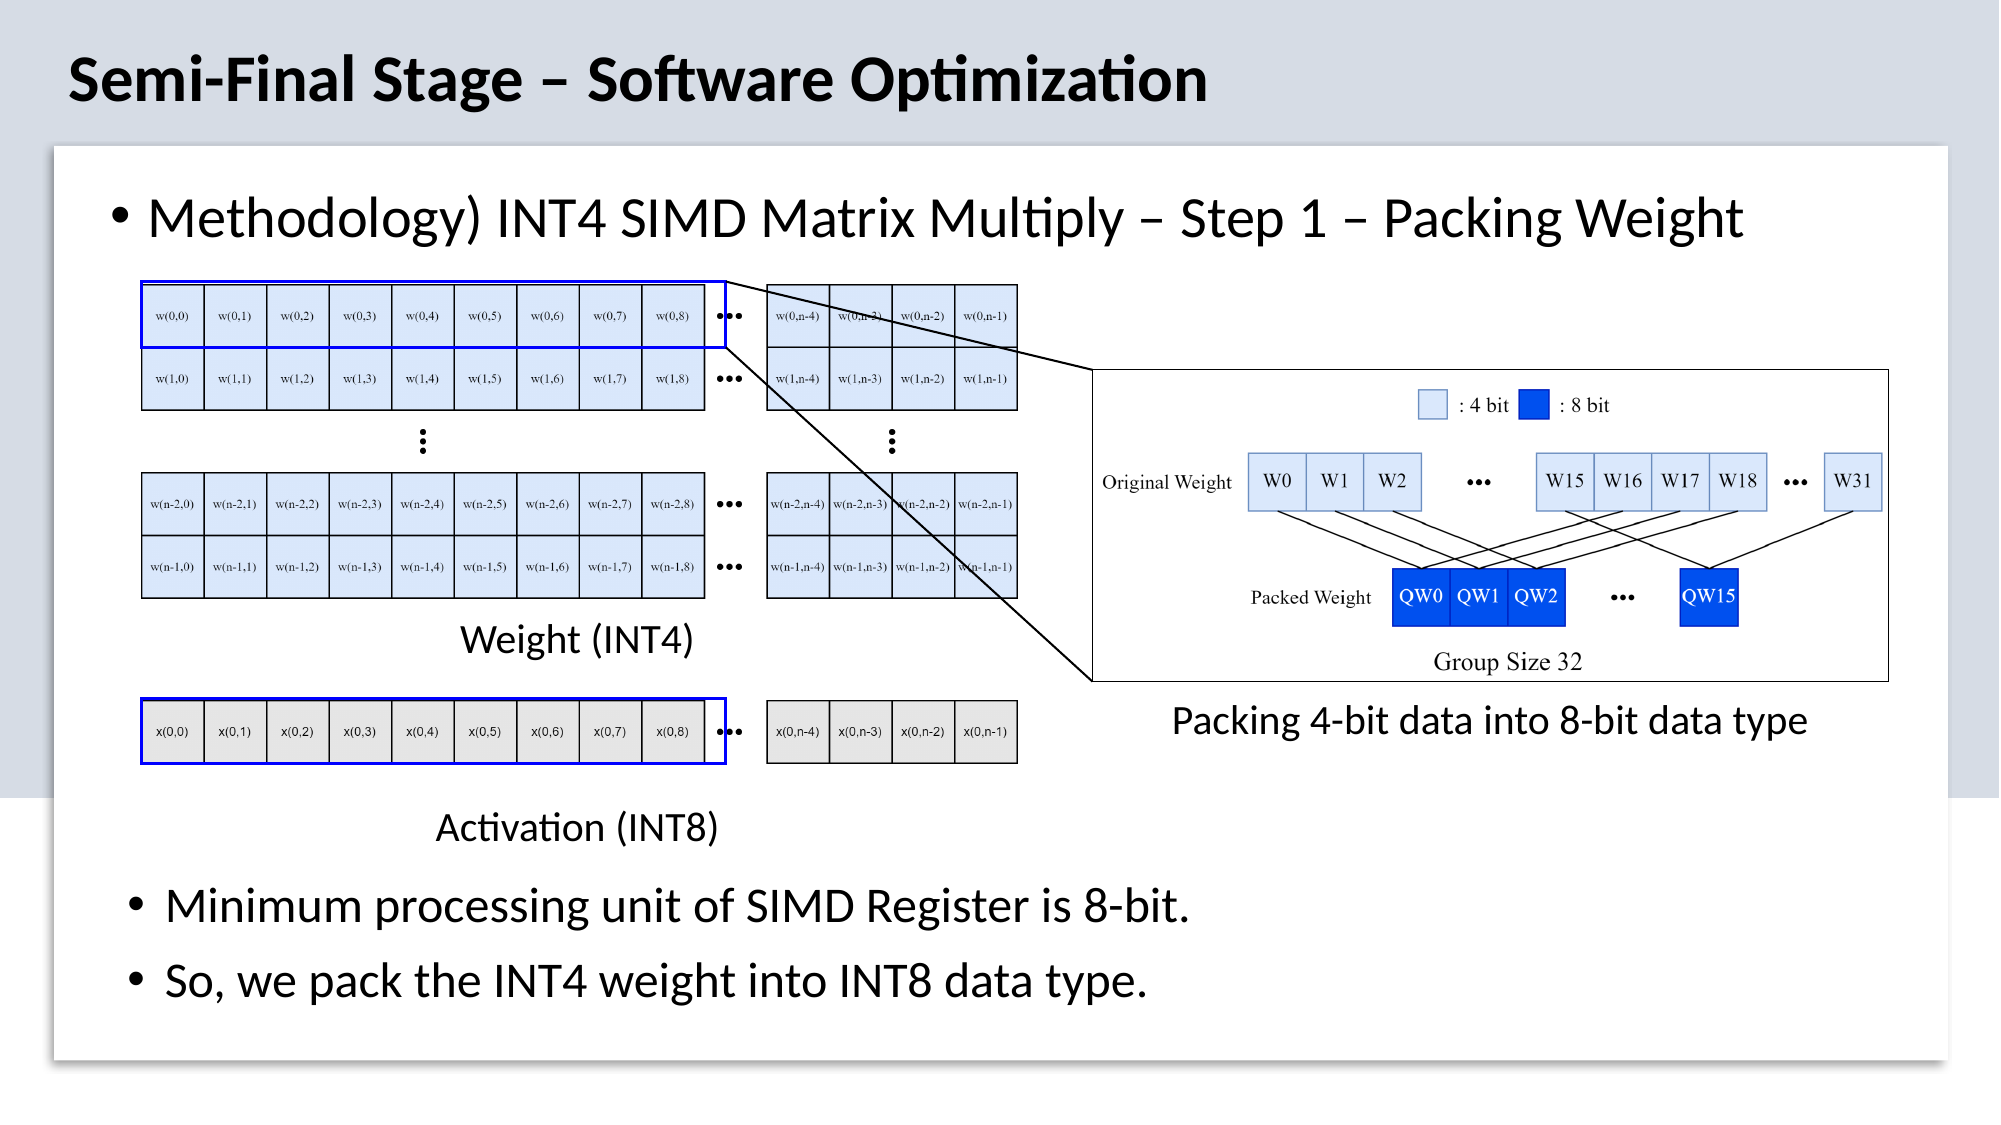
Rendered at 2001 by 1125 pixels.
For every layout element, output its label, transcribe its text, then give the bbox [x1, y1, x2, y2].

picture [125, 684, 1035, 781]
text_box Minimum processing unit of SIMD Register is 8-bit. So, we pack the INT4 weight into INT8 data type. [112, 872, 1858, 1066]
text_box Packing 4-bit data into 8-bit data type [1157, 685, 1824, 751]
text_box Activation (INT8) [420, 791, 735, 857]
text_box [725, 281, 1093, 347]
picture [1093, 369, 1889, 682]
text_box Weight (INT4) [445, 616, 711, 670]
picture [125, 268, 1035, 616]
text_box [725, 347, 1093, 682]
text_box Semi-Final Stage – Software Optimization [54, 27, 1499, 122]
text_box Methodology) INT4 SIMD Matrix Multiply – Step 1 – Packing Weight [95, 179, 1875, 912]
